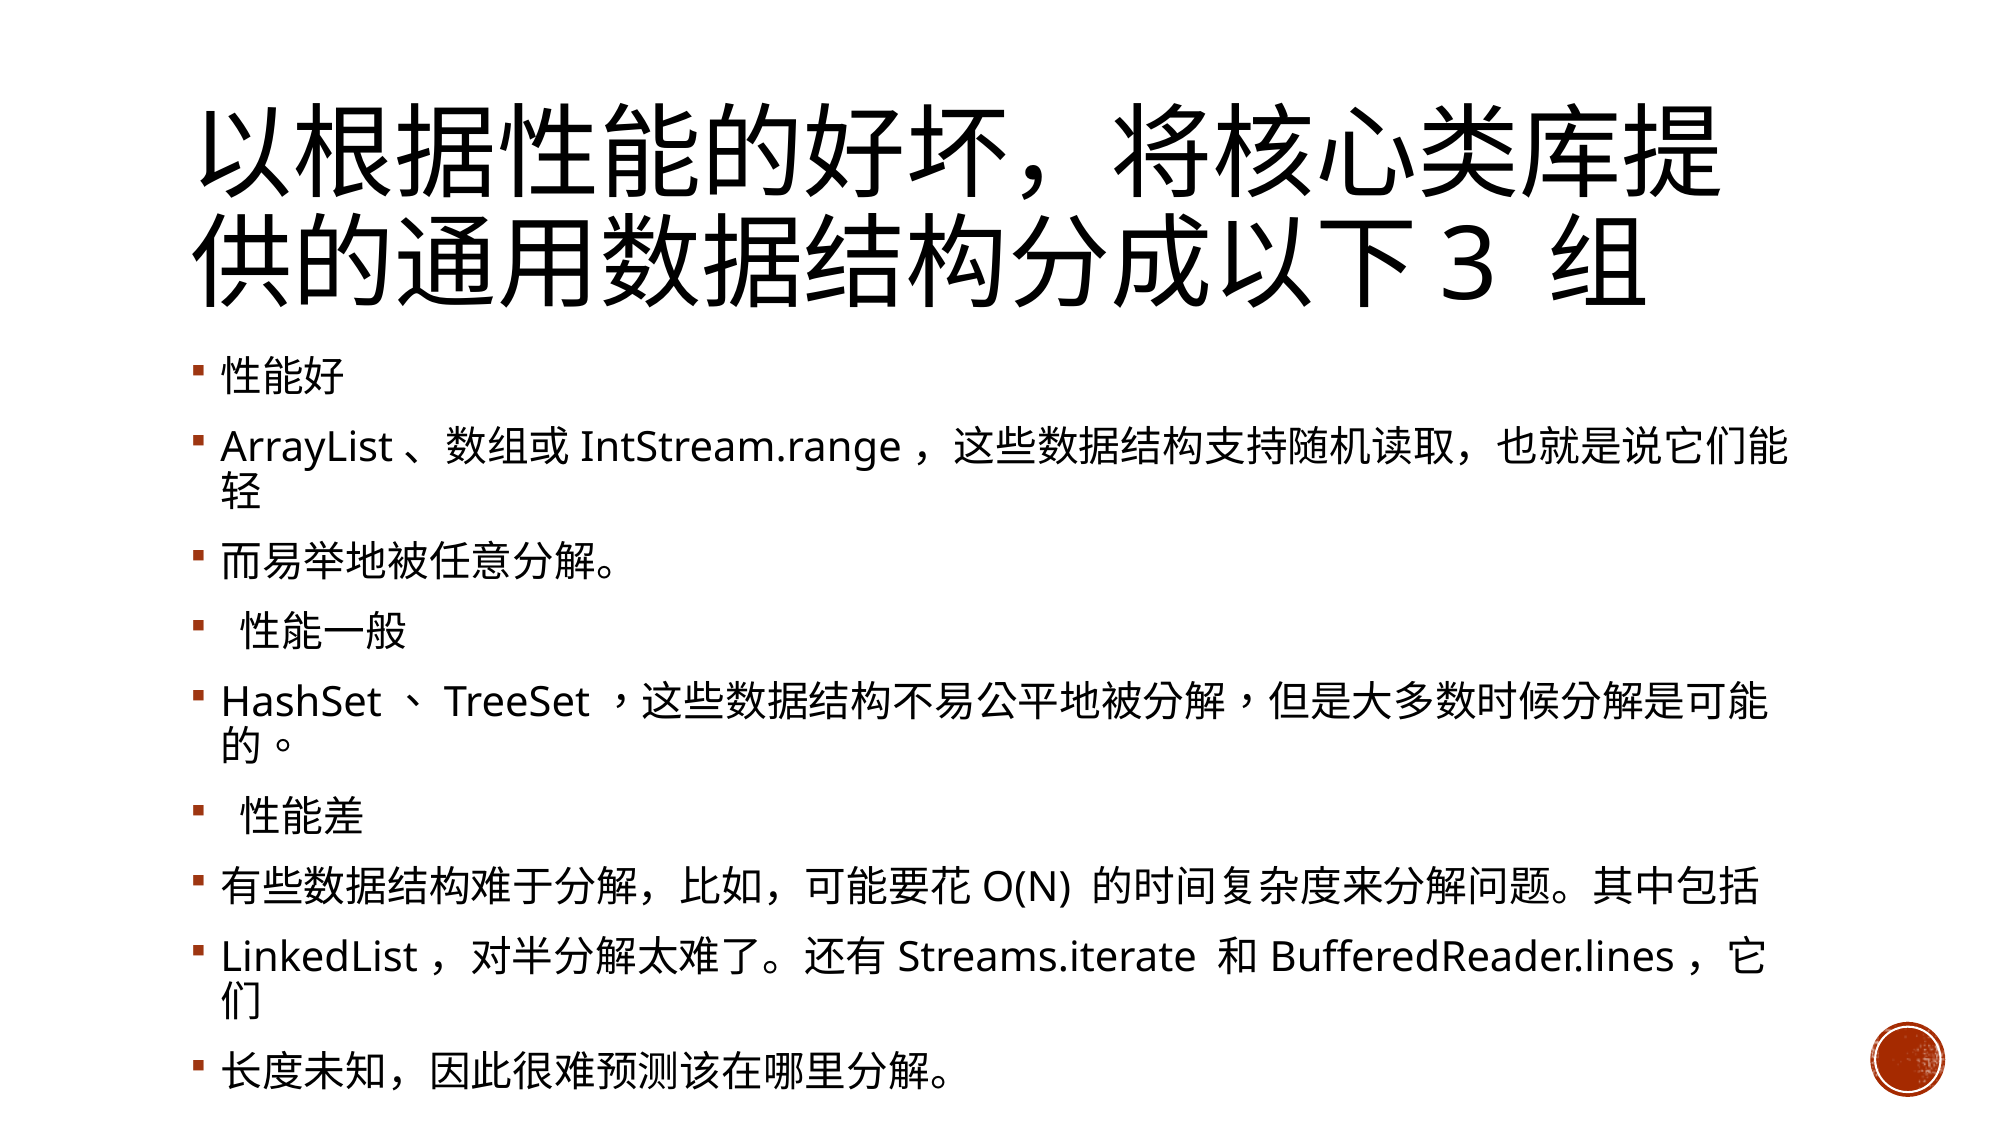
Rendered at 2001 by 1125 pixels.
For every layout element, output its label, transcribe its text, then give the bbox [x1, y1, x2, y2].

title 以根据性能的好坏，将核心类库提供的通用数据结构分成以下3 组 [175, 79, 1826, 344]
list 性能好 ArrayList、数组或IntStream.range，这些数据结构支持随机读取，也就是说它们能轻 而易举地被任意分解。 性能一般 HashSet、TreeSet，这些数据结构不易公平地被分解，但是大多数时候分解是可能的。 性能差 有些数据结构难于分解，比如，可能要花O(N) 的时间复杂度来分解问题。其中包括 LinkedList，对半分解太难了。还有Streams.iterate 和BufferedReader.lines，它们 长度未知，因此很难预测该在哪里分解。 [175, 348, 1826, 1013]
